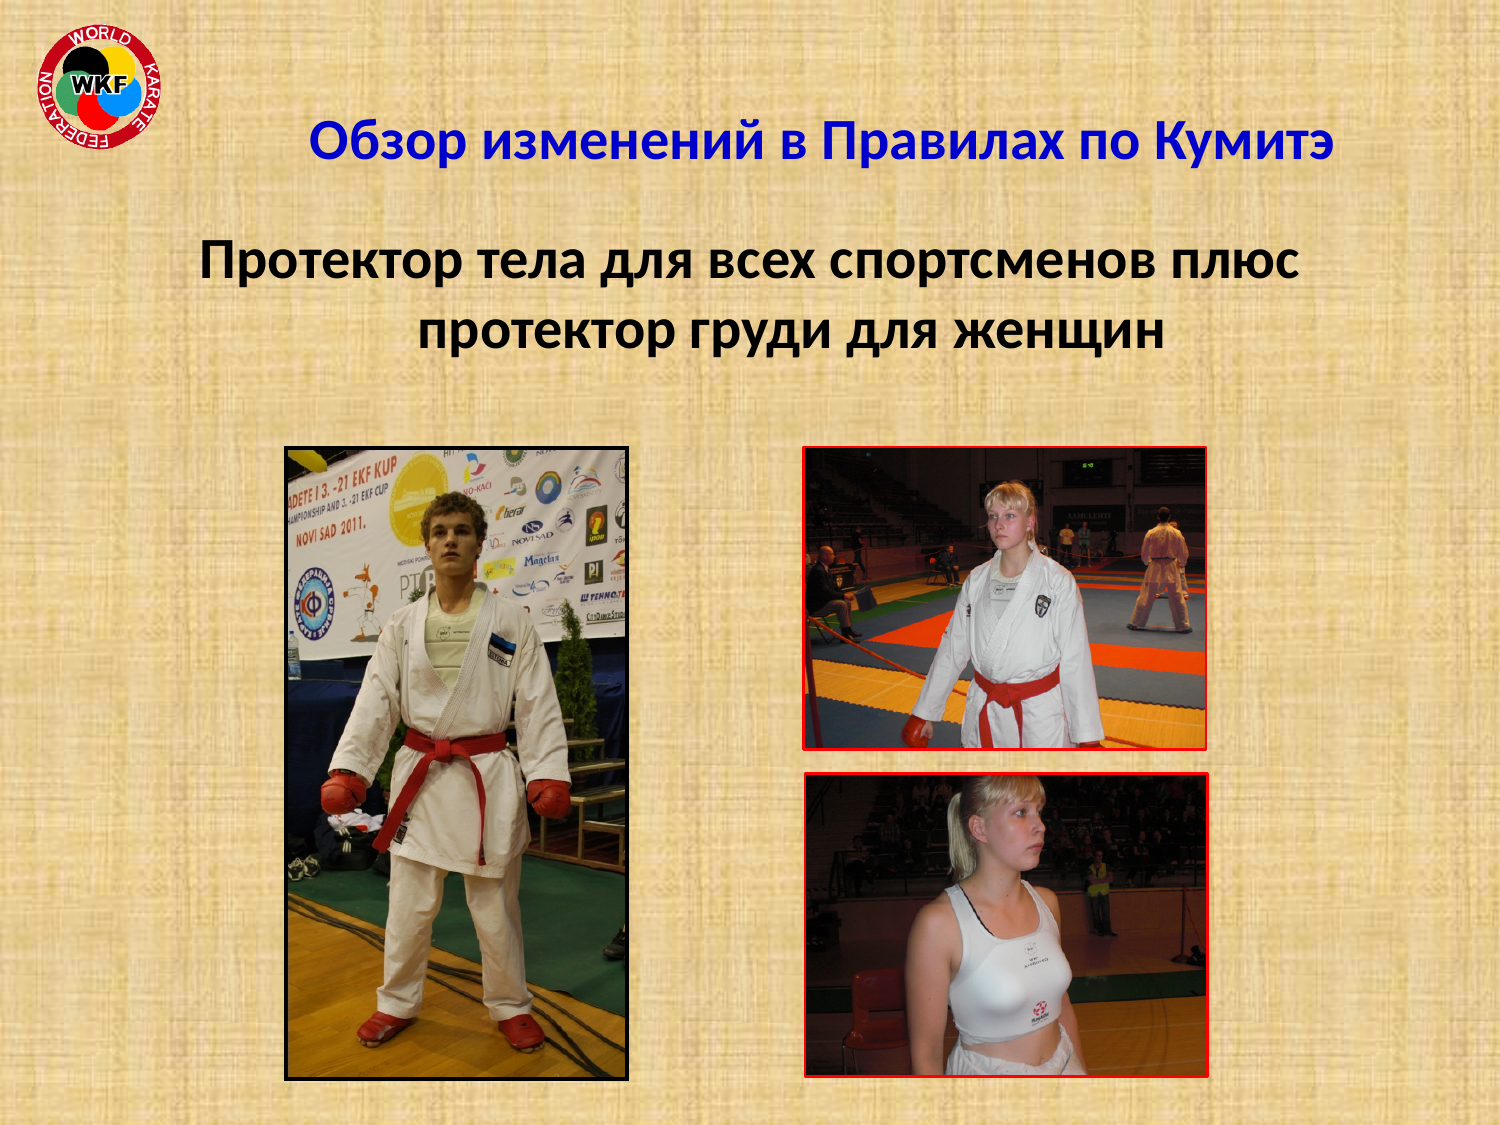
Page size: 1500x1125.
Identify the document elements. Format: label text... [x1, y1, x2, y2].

list Протектор тела для всех спортсменов плюс протектор груди для женщин [75, 230, 1425, 1005]
picture [0, 0, 1500, 1125]
title Обзор изменений в Правилах по Кумитэ [69, 42, 1438, 230]
